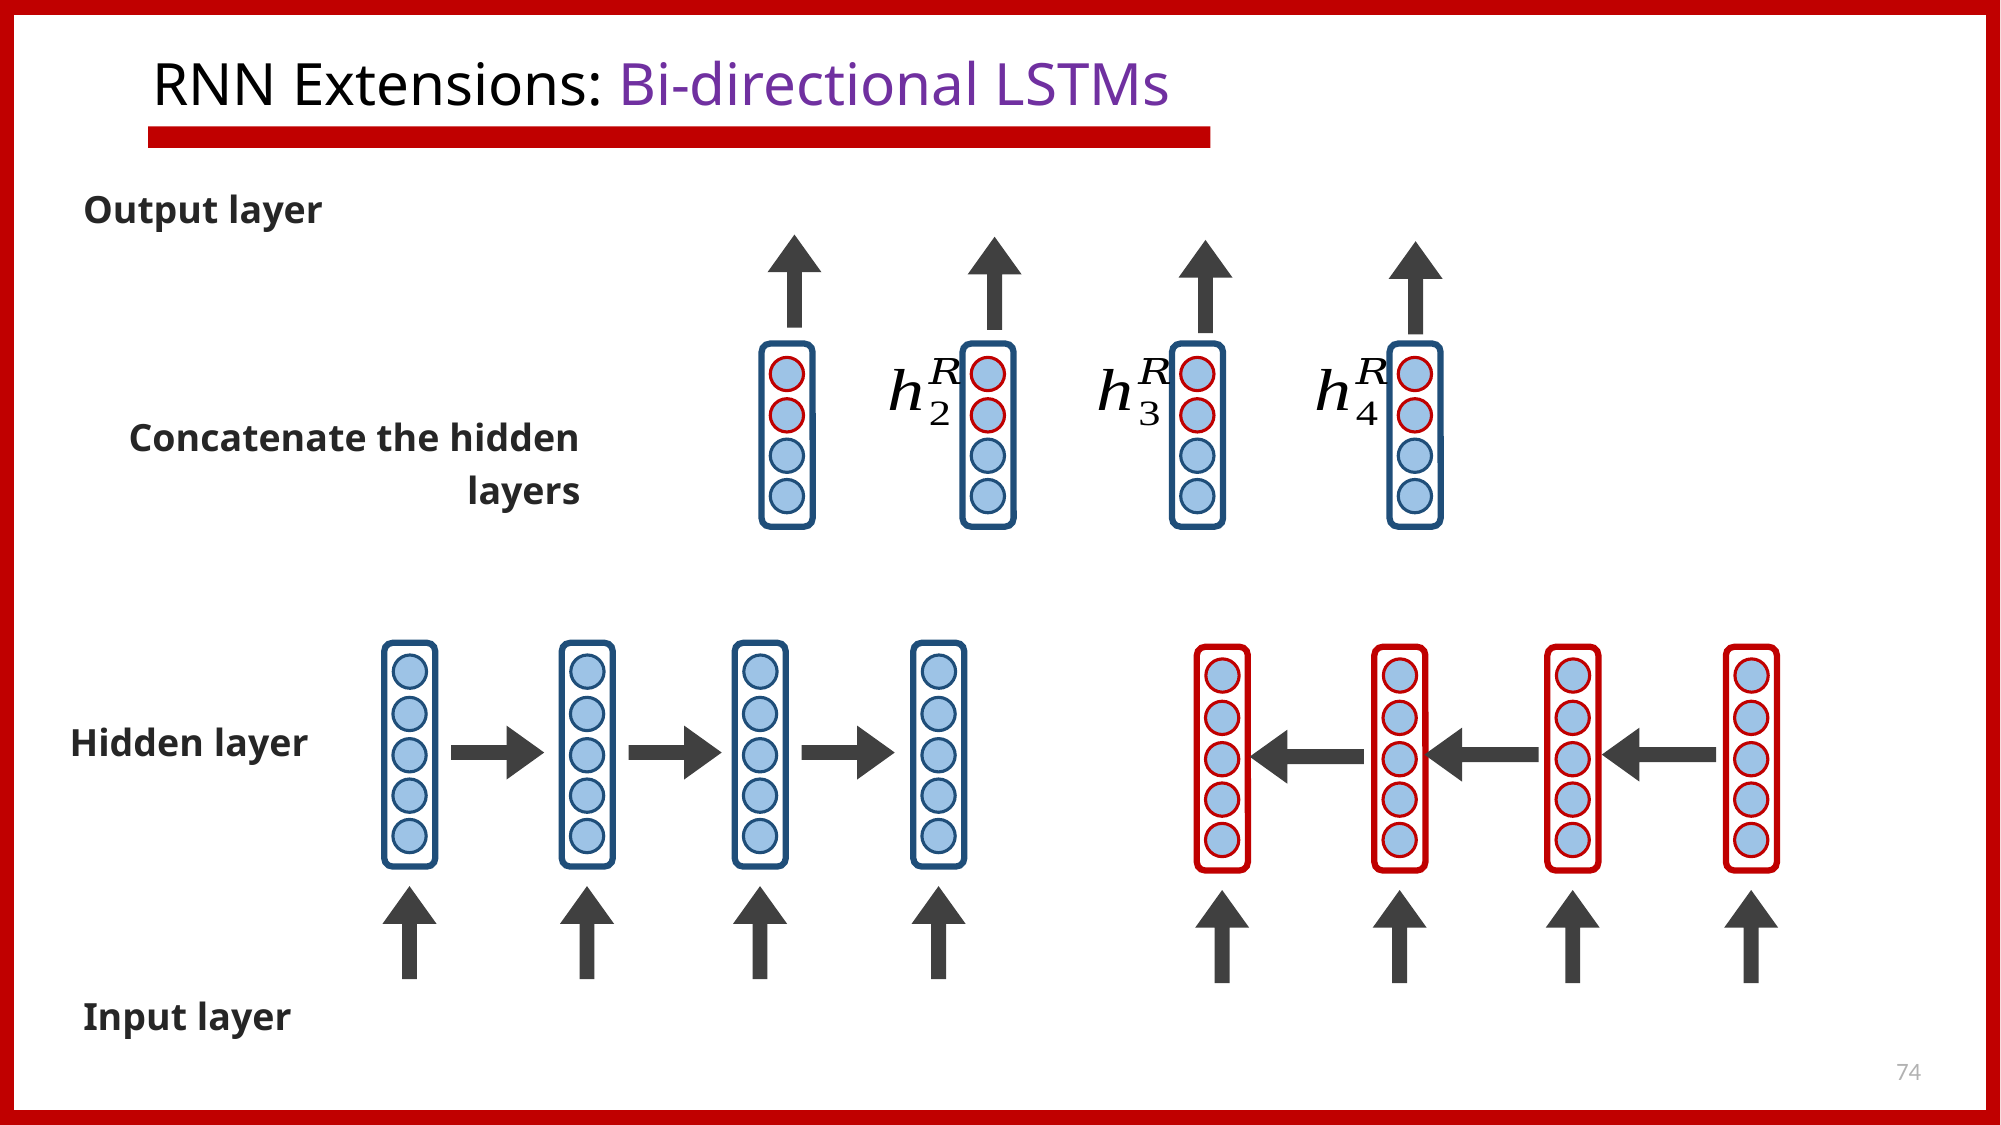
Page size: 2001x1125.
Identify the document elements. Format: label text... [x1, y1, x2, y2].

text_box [1370, 888, 1429, 985]
text_box [856, 723, 864, 729]
text_box Hidden layer [38, 702, 324, 781]
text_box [648, 729, 826, 781]
text_box [380, 884, 439, 981]
text_box [731, 884, 790, 981]
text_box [38, 397, 596, 475]
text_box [896, 409, 1080, 461]
text_box [558, 884, 617, 981]
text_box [765, 232, 824, 329]
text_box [1323, 409, 1507, 461]
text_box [475, 729, 648, 781]
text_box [1176, 238, 1235, 335]
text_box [1105, 409, 1290, 461]
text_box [826, 729, 1051, 781]
text_box [683, 723, 691, 729]
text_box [1386, 239, 1445, 336]
text_box Output layer [55, 169, 339, 247]
text_box [505, 723, 514, 729]
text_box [1543, 888, 1602, 985]
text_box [1722, 888, 1781, 985]
text_box [909, 884, 968, 981]
title RNN Extensions: Bi-directional LSTMs [137, 47, 1605, 239]
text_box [1110, 733, 1287, 785]
text_box [147, 125, 1211, 149]
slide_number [1486, 1040, 1937, 1101]
text_box [1193, 888, 1252, 985]
text_box Input layer [55, 976, 307, 1055]
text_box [297, 729, 475, 781]
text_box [695, 409, 879, 461]
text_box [1280, 725, 1864, 786]
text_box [965, 234, 1024, 331]
